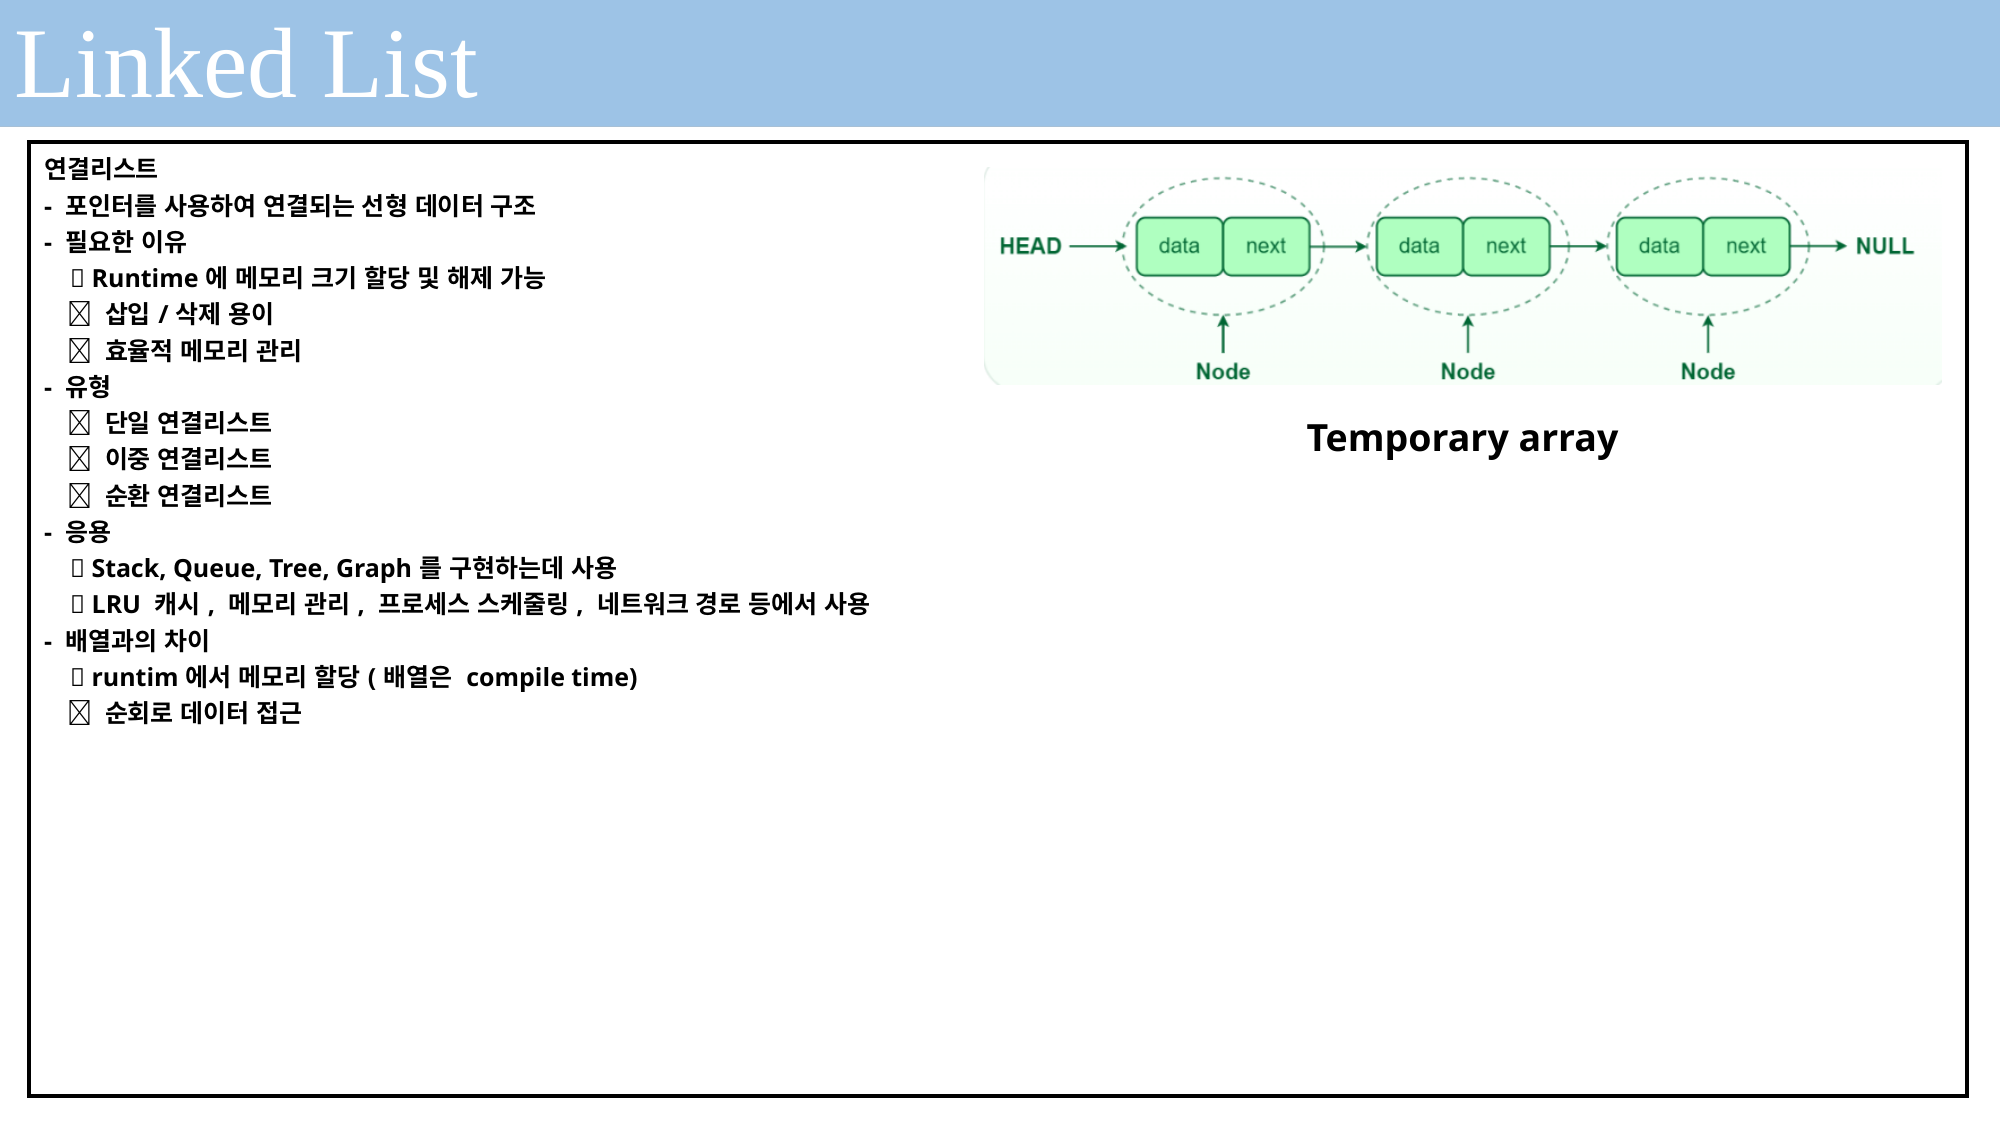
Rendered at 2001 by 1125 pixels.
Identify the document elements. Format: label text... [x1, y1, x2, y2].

picture [984, 167, 1942, 385]
table_header 연결리스트 - 포인터를 사용하여 연결되는 선형 데이터 구조 - 필요한 이유  Runtime에 메모리 크기 할당 및 해제 가능  삽입/삭제 용이  효율적 메모리 관리 - 유형  단일 연결리스트  이중 연결리스트  순환 연결리스트 - 응용  Stack, Queue, Tree, Graph를 구현하는데 사용  LRU 캐시, 메모리 관리, 프로세스 스케줄링, 네트워크 경로 등에서 사용 - 배열과의 차이  runtim에서 메모리 할당(배열은 compile time)  순회로 데이터 접근 [31, 144, 1965, 1094]
text_box [0, 0, 2000, 128]
text_box Temporary array [1301, 414, 1625, 460]
text_box Linked List [0, 0, 1867, 126]
